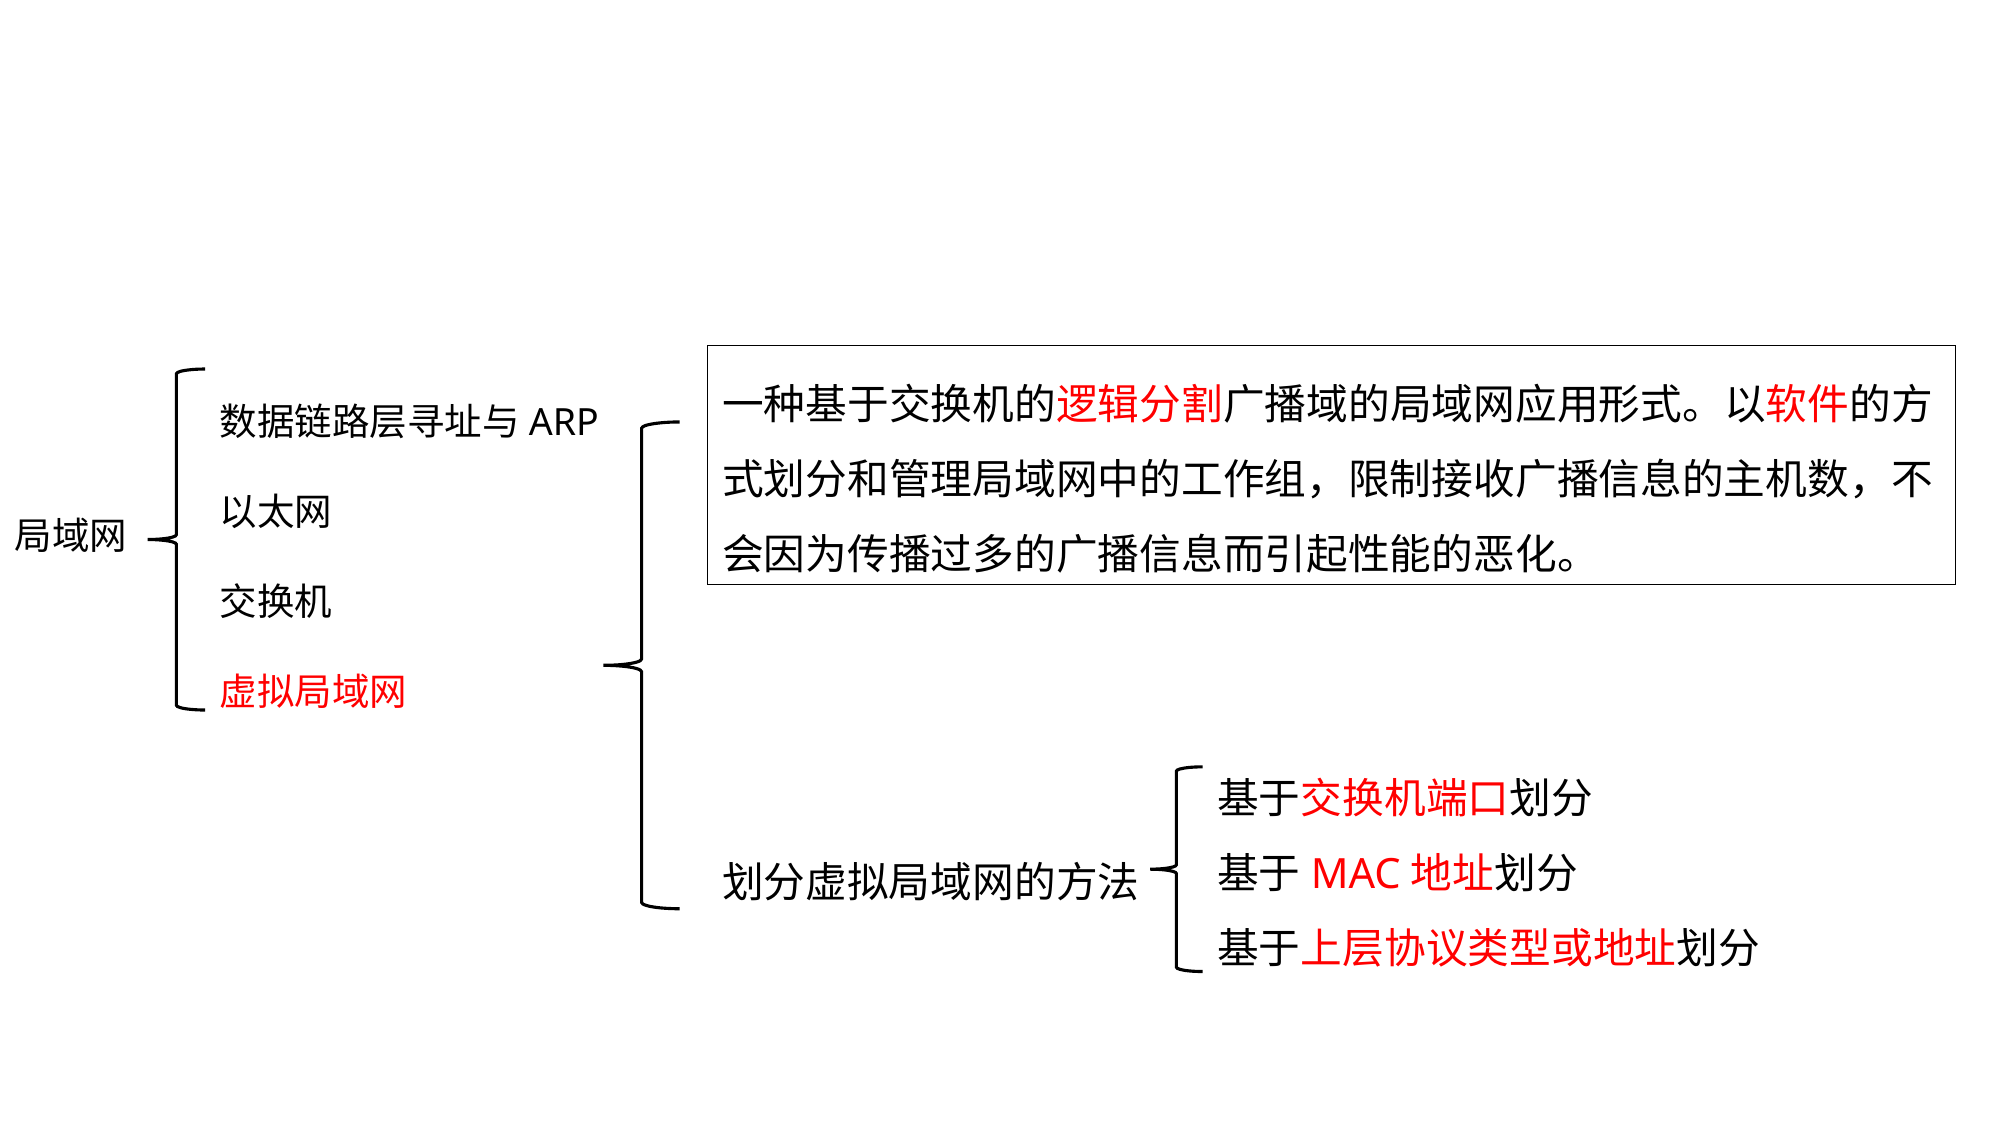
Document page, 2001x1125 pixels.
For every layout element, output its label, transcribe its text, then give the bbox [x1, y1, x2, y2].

text_box 一种基于交换机的逻辑分割广播域的局域网应用形式。以软件的方式划分和管理局域网中的工作组，限制接收广播信息的主机数，不会因为传播过多的广播信息而引起性能的恶化。 [707, 345, 1956, 585]
text_box 基于交换机端口划分 基于MAC地址划分 基于上层协议类型或地址划分 [1202, 739, 1892, 980]
text_box 数据链路层寻址与ARP 以太网 交换机 虚拟局域网 [205, 345, 875, 720]
text_box [1150, 765, 1203, 974]
text_box [603, 420, 680, 911]
text_box 划分虚拟局域网的方法 [707, 822, 1174, 913]
text_box 局域网 [0, 504, 174, 565]
text_box [147, 367, 205, 712]
